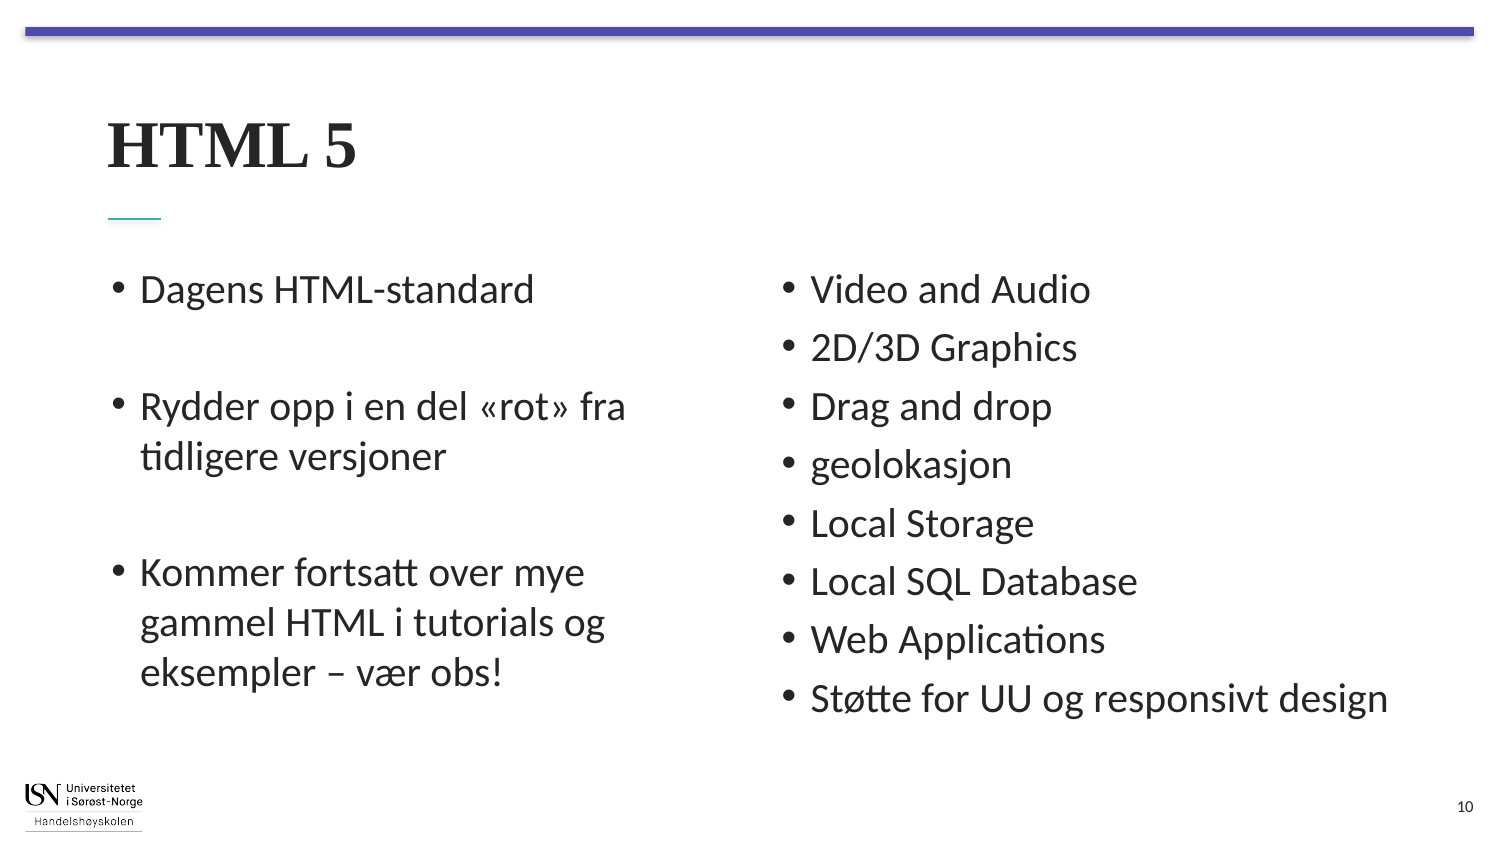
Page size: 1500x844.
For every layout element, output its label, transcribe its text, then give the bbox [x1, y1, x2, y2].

title HTML 5 [107, 70, 1414, 211]
slide_number 10 [1123, 793, 1474, 820]
list Dagens HTML-standard Rydder opp i en del «rot» fra tidligere versjoner Kommer fortsatt over mye gammel HTML i tutorials og eksempler – vær obs! [96, 261, 744, 730]
picture [12, 770, 158, 844]
list Video and Audio 2D/3D Graphics Drag and drop geolokasjon Local Storage Local SQL Database Web Applications Støtte for UU og responsivt design [766, 261, 1414, 730]
